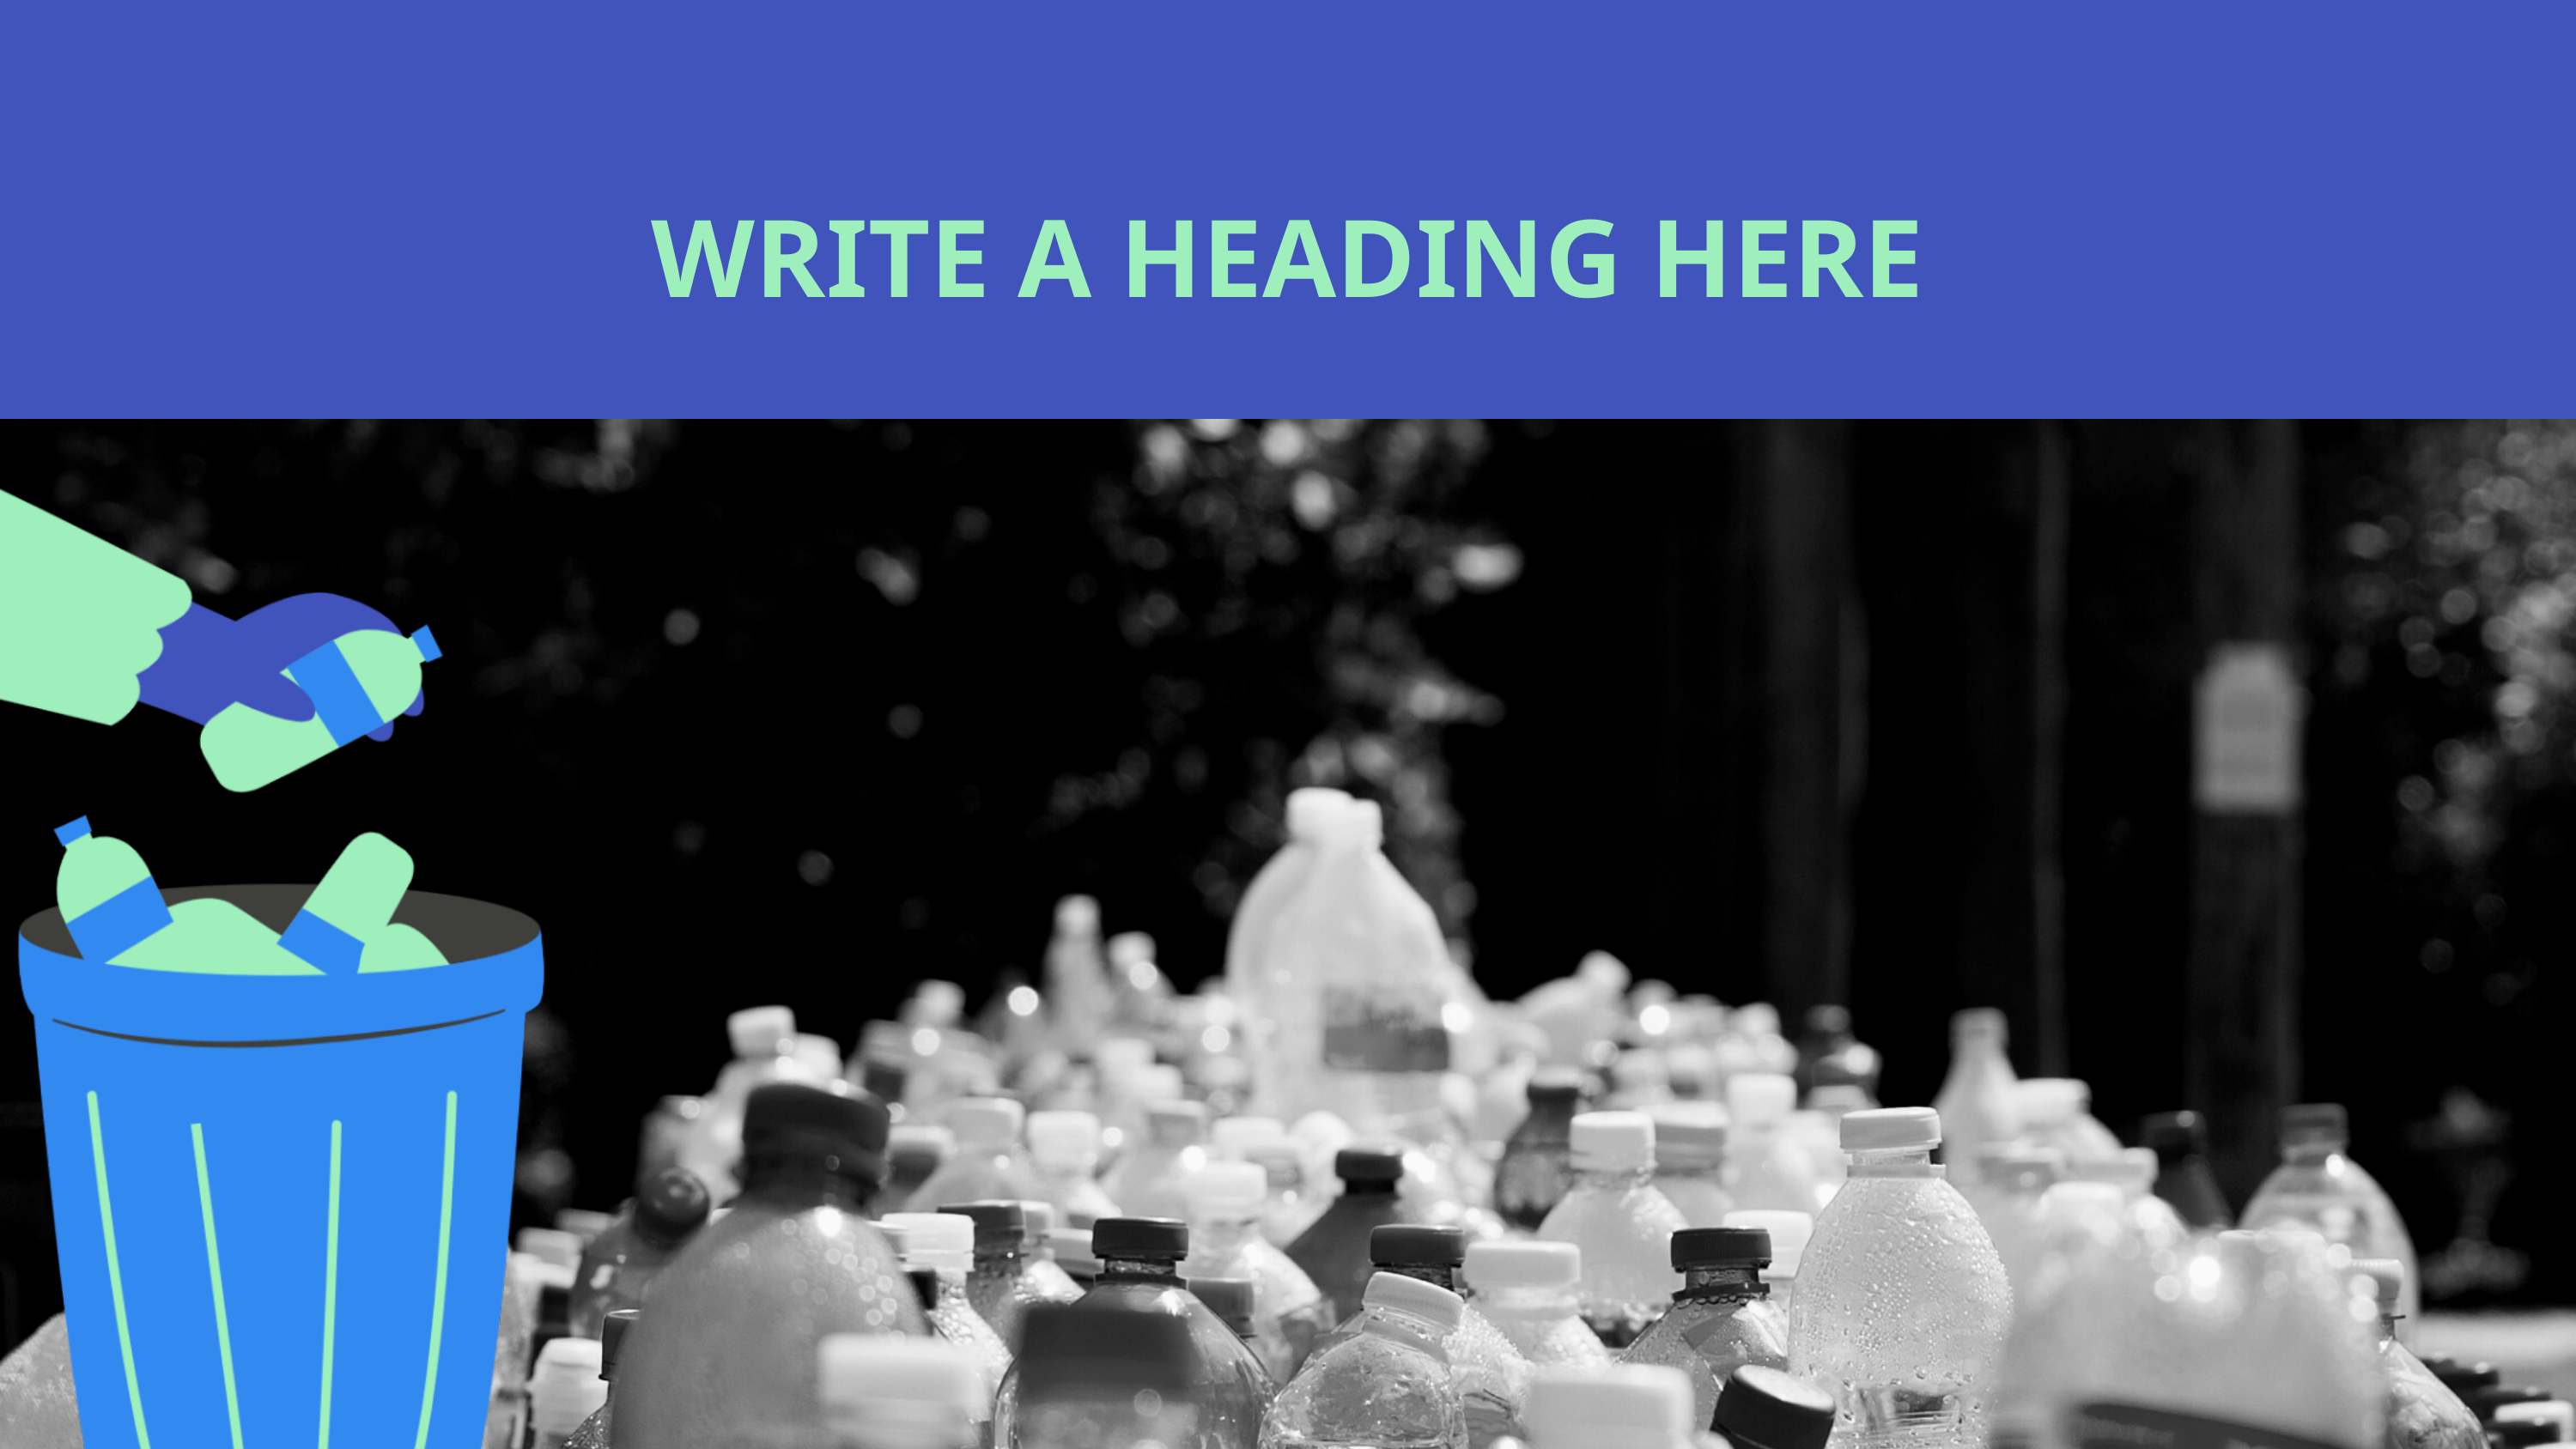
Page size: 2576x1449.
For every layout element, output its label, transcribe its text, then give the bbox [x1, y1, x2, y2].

text_box WRITE A HEADING HERE [144, 142, 2432, 319]
picture [0, 418, 2576, 1449]
